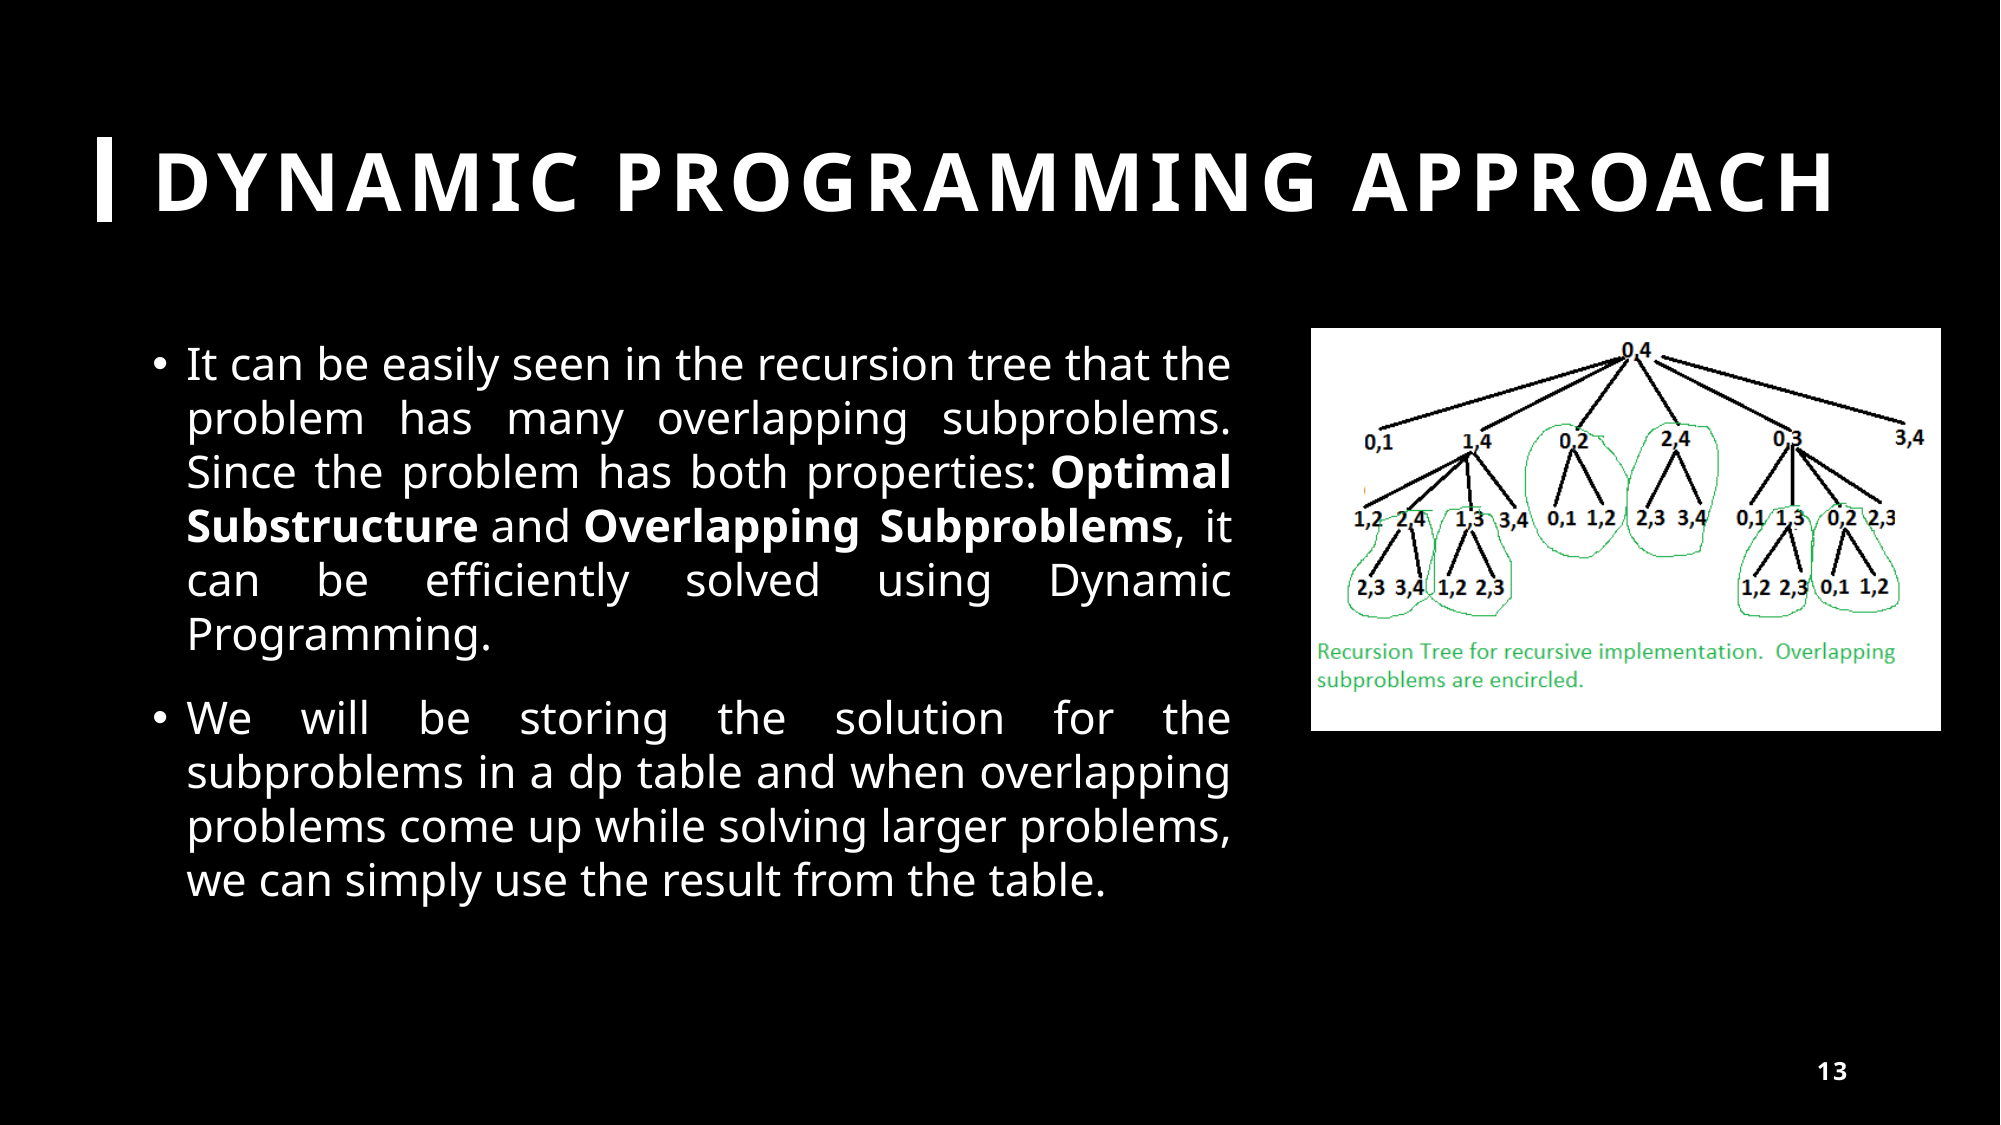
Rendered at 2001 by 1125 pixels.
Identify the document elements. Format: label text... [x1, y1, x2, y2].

picture [1311, 328, 1941, 731]
list It can be easily seen in the recursion tree that the problem has many overlapping subproblems. Since the problem has both properties: Optimal Substructure and Overlapping Subproblems, it can be efficiently solved using Dynamic Programming. We will be storing the solution for the subproblems in a dp table and when overlapping problems come up while solving larger problems, we can simply use the result from the table. [137, 328, 1248, 1025]
title DYNAMIC PROGRAMMING APPROACH [137, 92, 1863, 278]
slide_number 13 [1412, 1042, 1863, 1103]
